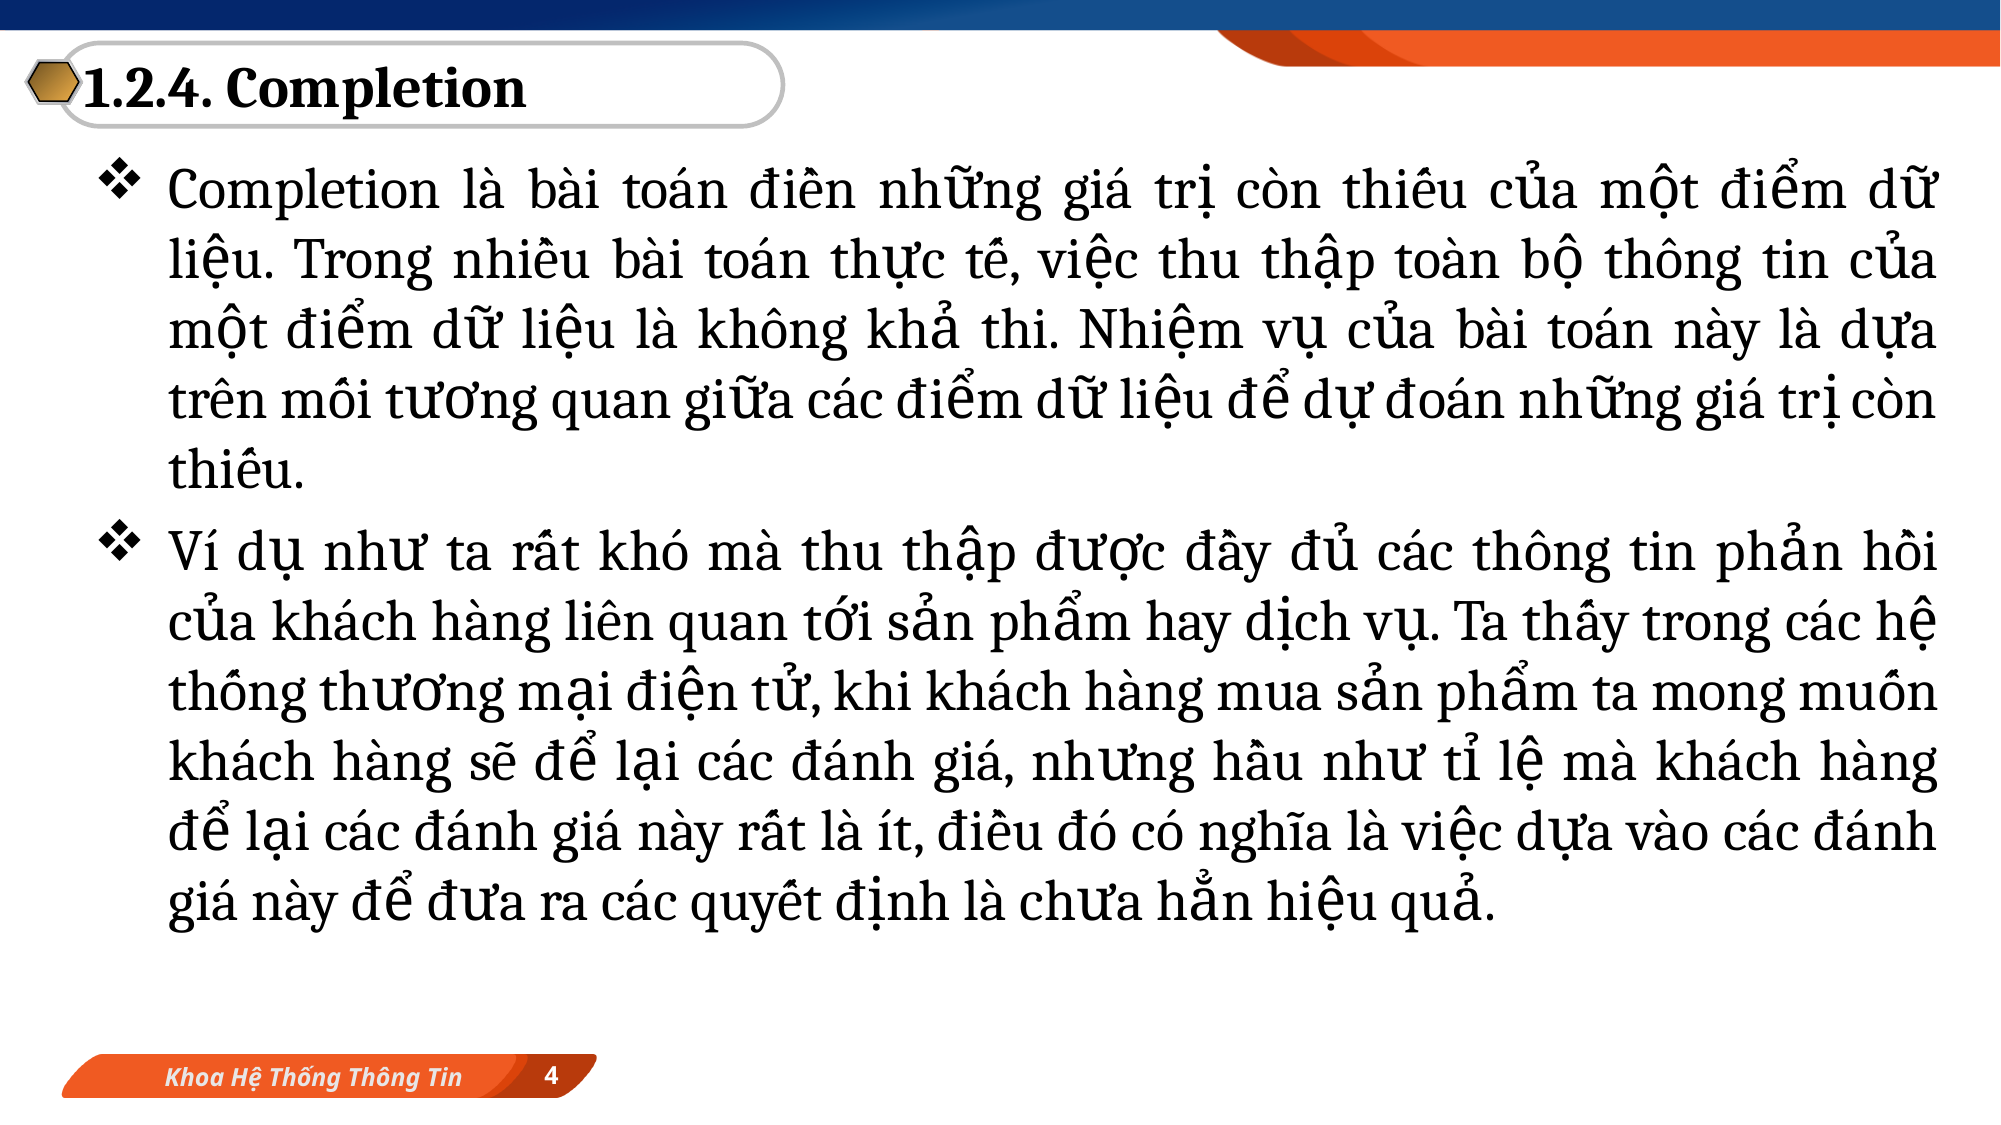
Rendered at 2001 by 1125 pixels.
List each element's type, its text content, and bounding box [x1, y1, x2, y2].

text_box Completion là bài toán điền những giá trị còn thiếu của một điểm dữ liệu. Trong nhiều bài toán thực tế, việc thu thập toàn bộ thông tin của một điểm dữ liệu là không khả thi. Nhiệm vụ của bài toán này là dựa trên mối tương quan giữa các điểm dữ liệu để dự đoán những giá trị còn thiếu. Ví dụ như ta rất khó mà thu thập được đầy đủ các thông tin phản hồi của khách hàng liên quan tới sản phẩm hay dịch vụ. Ta thấy trong các hệ thống thương mại điện tử, khi khách hàng mua sản phẩm ta mong muốn khách hàng sẽ để lại các đánh giá, nhưng hầu như tỉ lệ mà khách hàng để lại các đánh giá này rất là ít, điều đó có nghĩa là việc dựa vào các đánh giá này để đưa ra các quyết định là chưa hẳn hiệu quả. [78, 143, 1954, 1005]
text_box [24, 42, 784, 127]
footer Khoa Hệ Thống Thông Tin [119, 1054, 508, 1098]
slide_number 4 [508, 1046, 574, 1106]
picture [0, 0, 2001, 71]
picture [34, 1017, 624, 1125]
